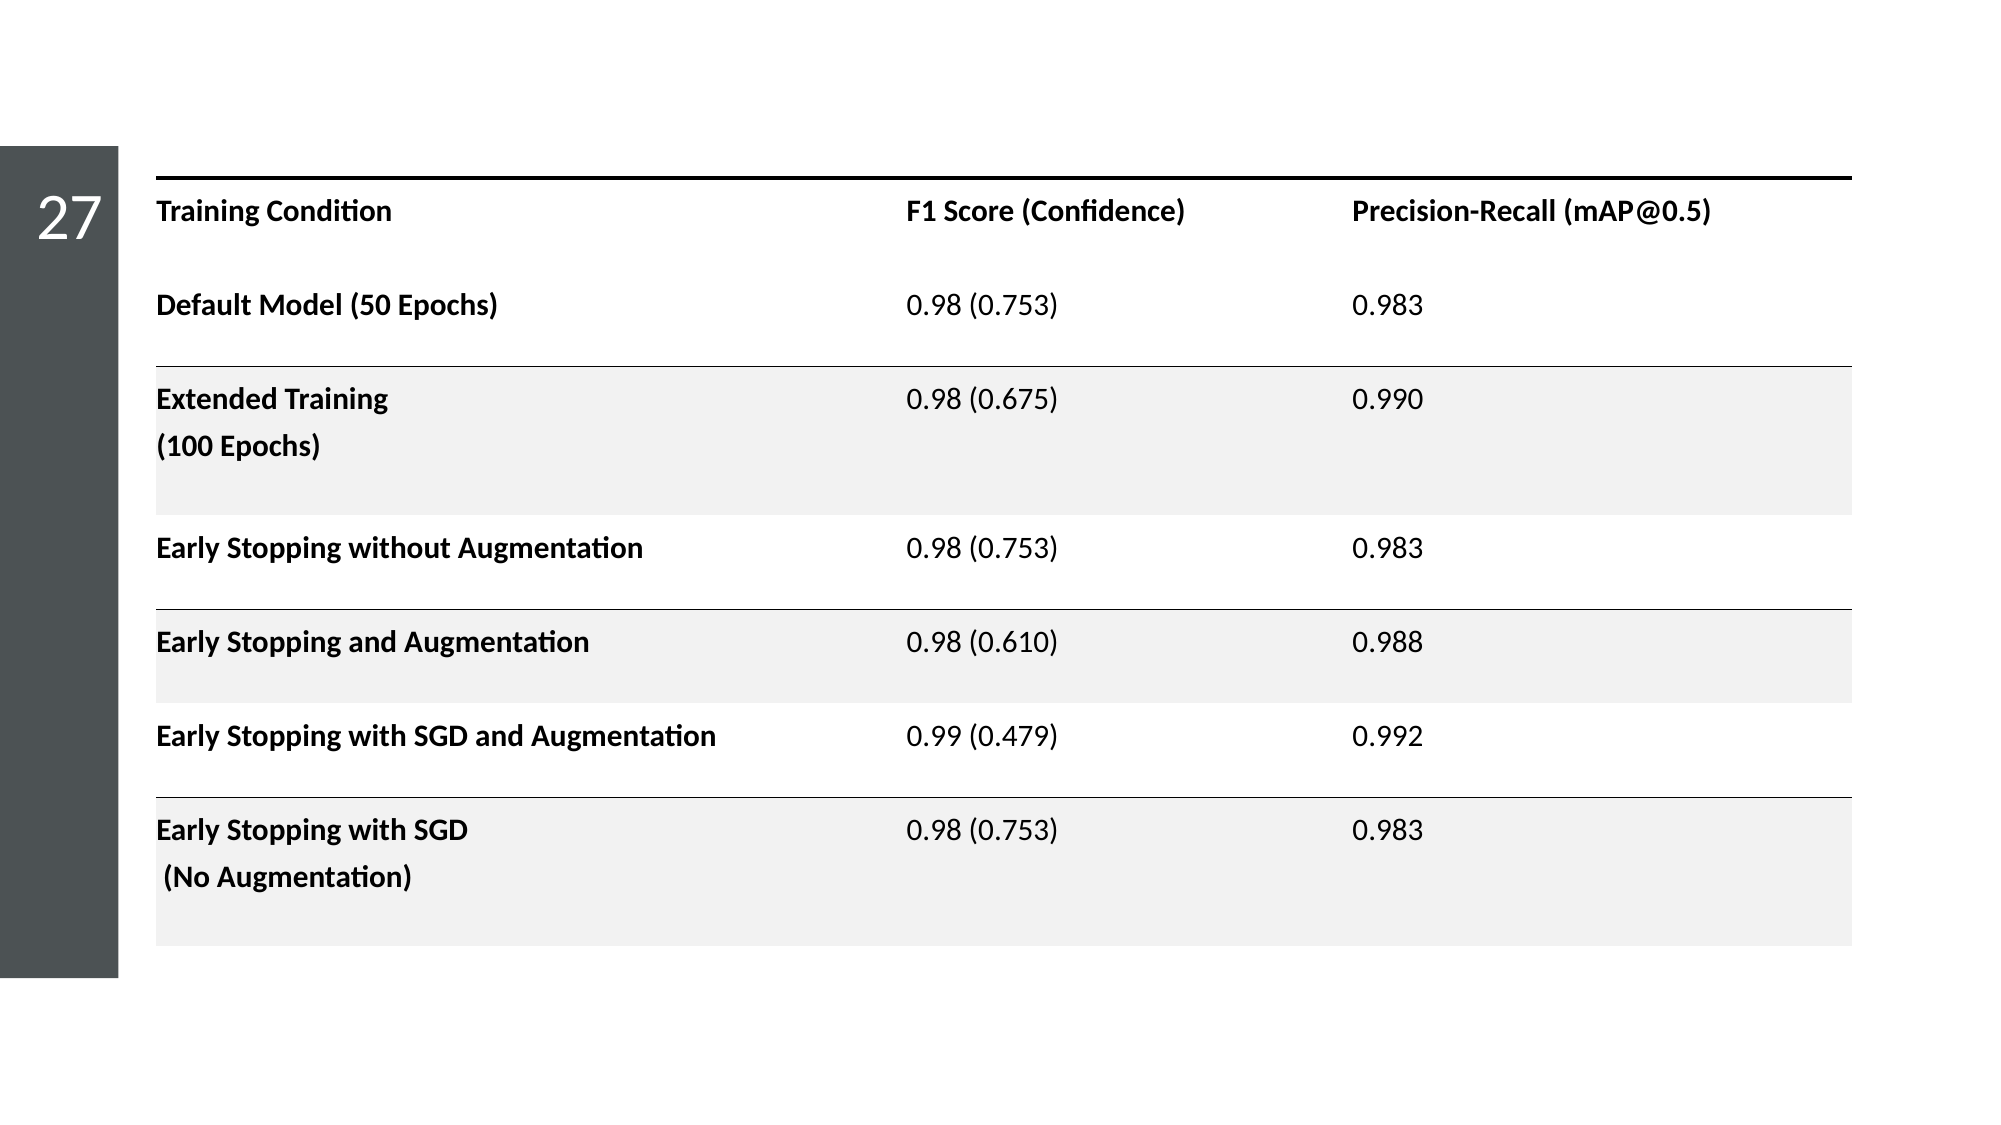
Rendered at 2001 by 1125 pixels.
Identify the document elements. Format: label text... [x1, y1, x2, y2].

table_cell Early Stopping with SGD (No Augmentation) [156, 798, 907, 946]
slide_number 27 [0, 163, 119, 263]
table_header Training Condition [156, 180, 907, 272]
table_cell Extended Training (100 Epochs) [156, 367, 907, 515]
text_box [0, 145, 119, 163]
table_cell 0.99 (0.479) [907, 703, 1352, 797]
table_cell Default Model (50 Epochs) [156, 272, 907, 366]
table_cell 0.983 [1352, 272, 1852, 366]
table_header F1 Score (Confidence) [907, 180, 1352, 272]
table_cell 0.98 (0.753) [907, 515, 1352, 609]
table_cell 0.98 (0.675) [907, 367, 1352, 515]
table_cell 0.992 [1352, 703, 1852, 797]
table_cell 0.98 (0.753) [907, 272, 1352, 366]
table_cell 0.983 [1352, 515, 1852, 609]
text_box [0, 0, 2000, 1125]
table_cell 0.98 (0.610) [907, 610, 1352, 703]
table_cell Early Stopping without Augmentation [156, 515, 907, 609]
table_cell 0.990 [1352, 367, 1852, 515]
text_box [0, 263, 119, 979]
table_cell 0.98 (0.753) [907, 798, 1352, 946]
table_header Precision-Recall (mAP@0.5) [1352, 180, 1852, 272]
table_cell 0.988 [1352, 610, 1852, 703]
table_cell Early Stopping with SGD and Augmentation [156, 703, 907, 797]
table_cell 0.983 [1352, 798, 1852, 946]
table_cell Early Stopping and Augmentation [156, 610, 907, 703]
